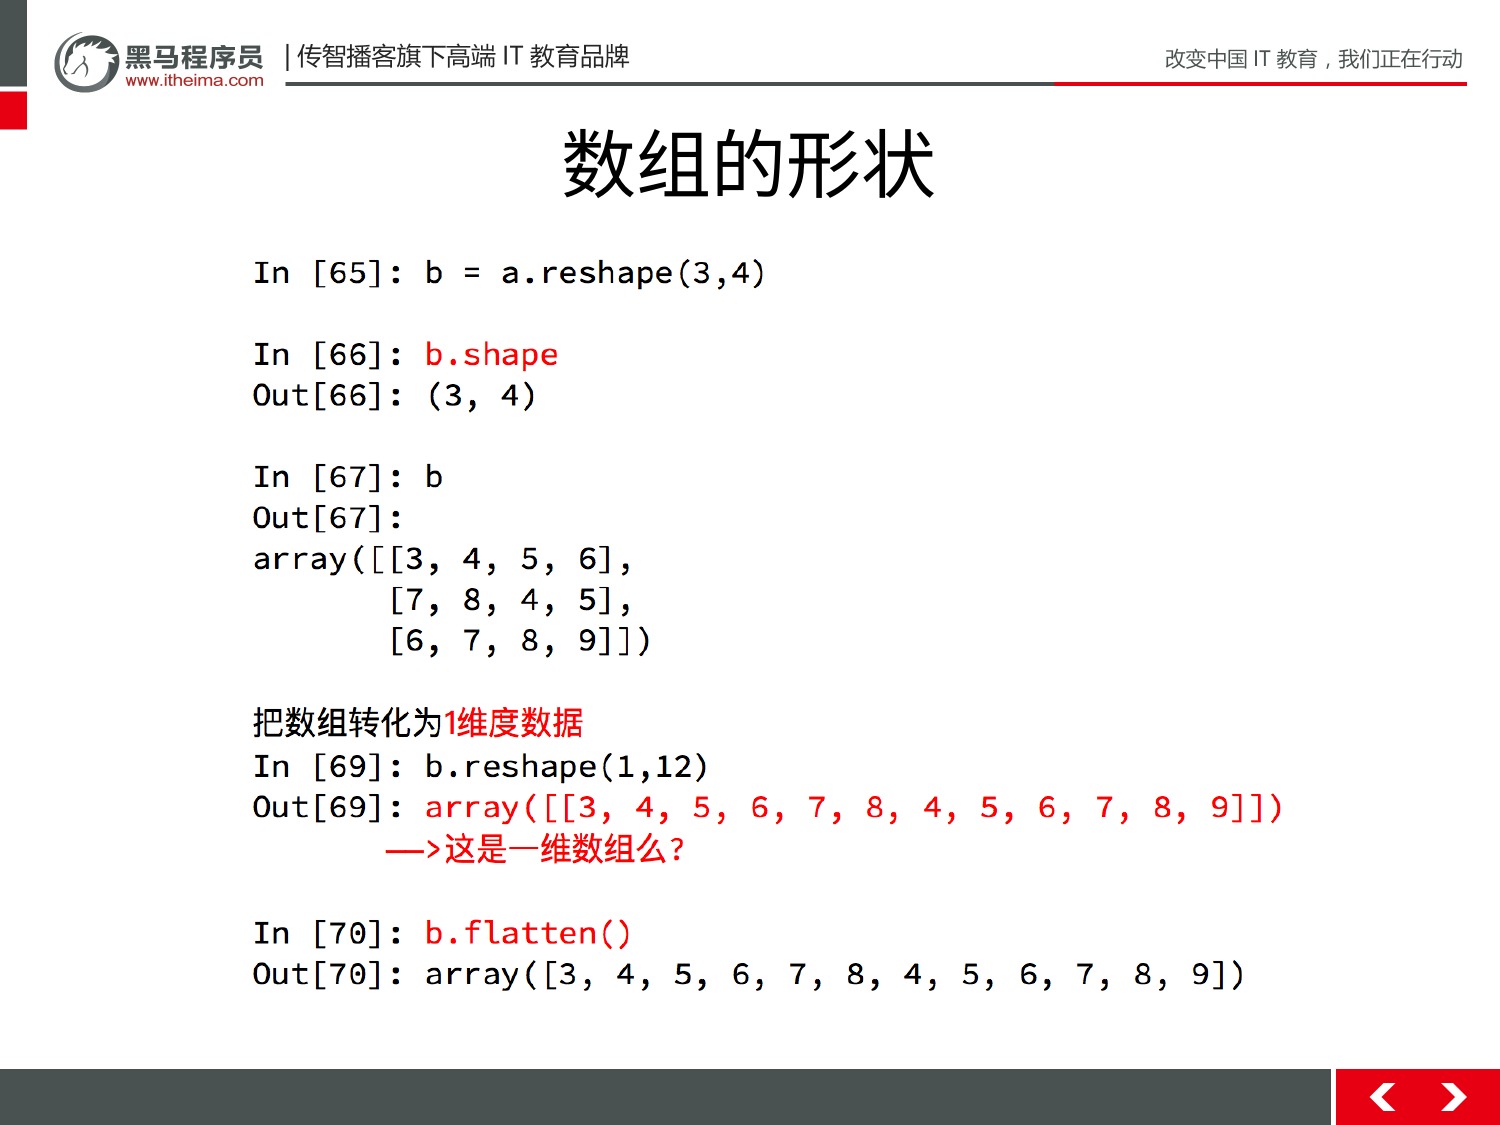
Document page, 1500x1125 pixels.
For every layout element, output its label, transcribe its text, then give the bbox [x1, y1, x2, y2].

title 数组的形状 [81, 97, 1416, 216]
picture [0, 0, 1500, 1125]
